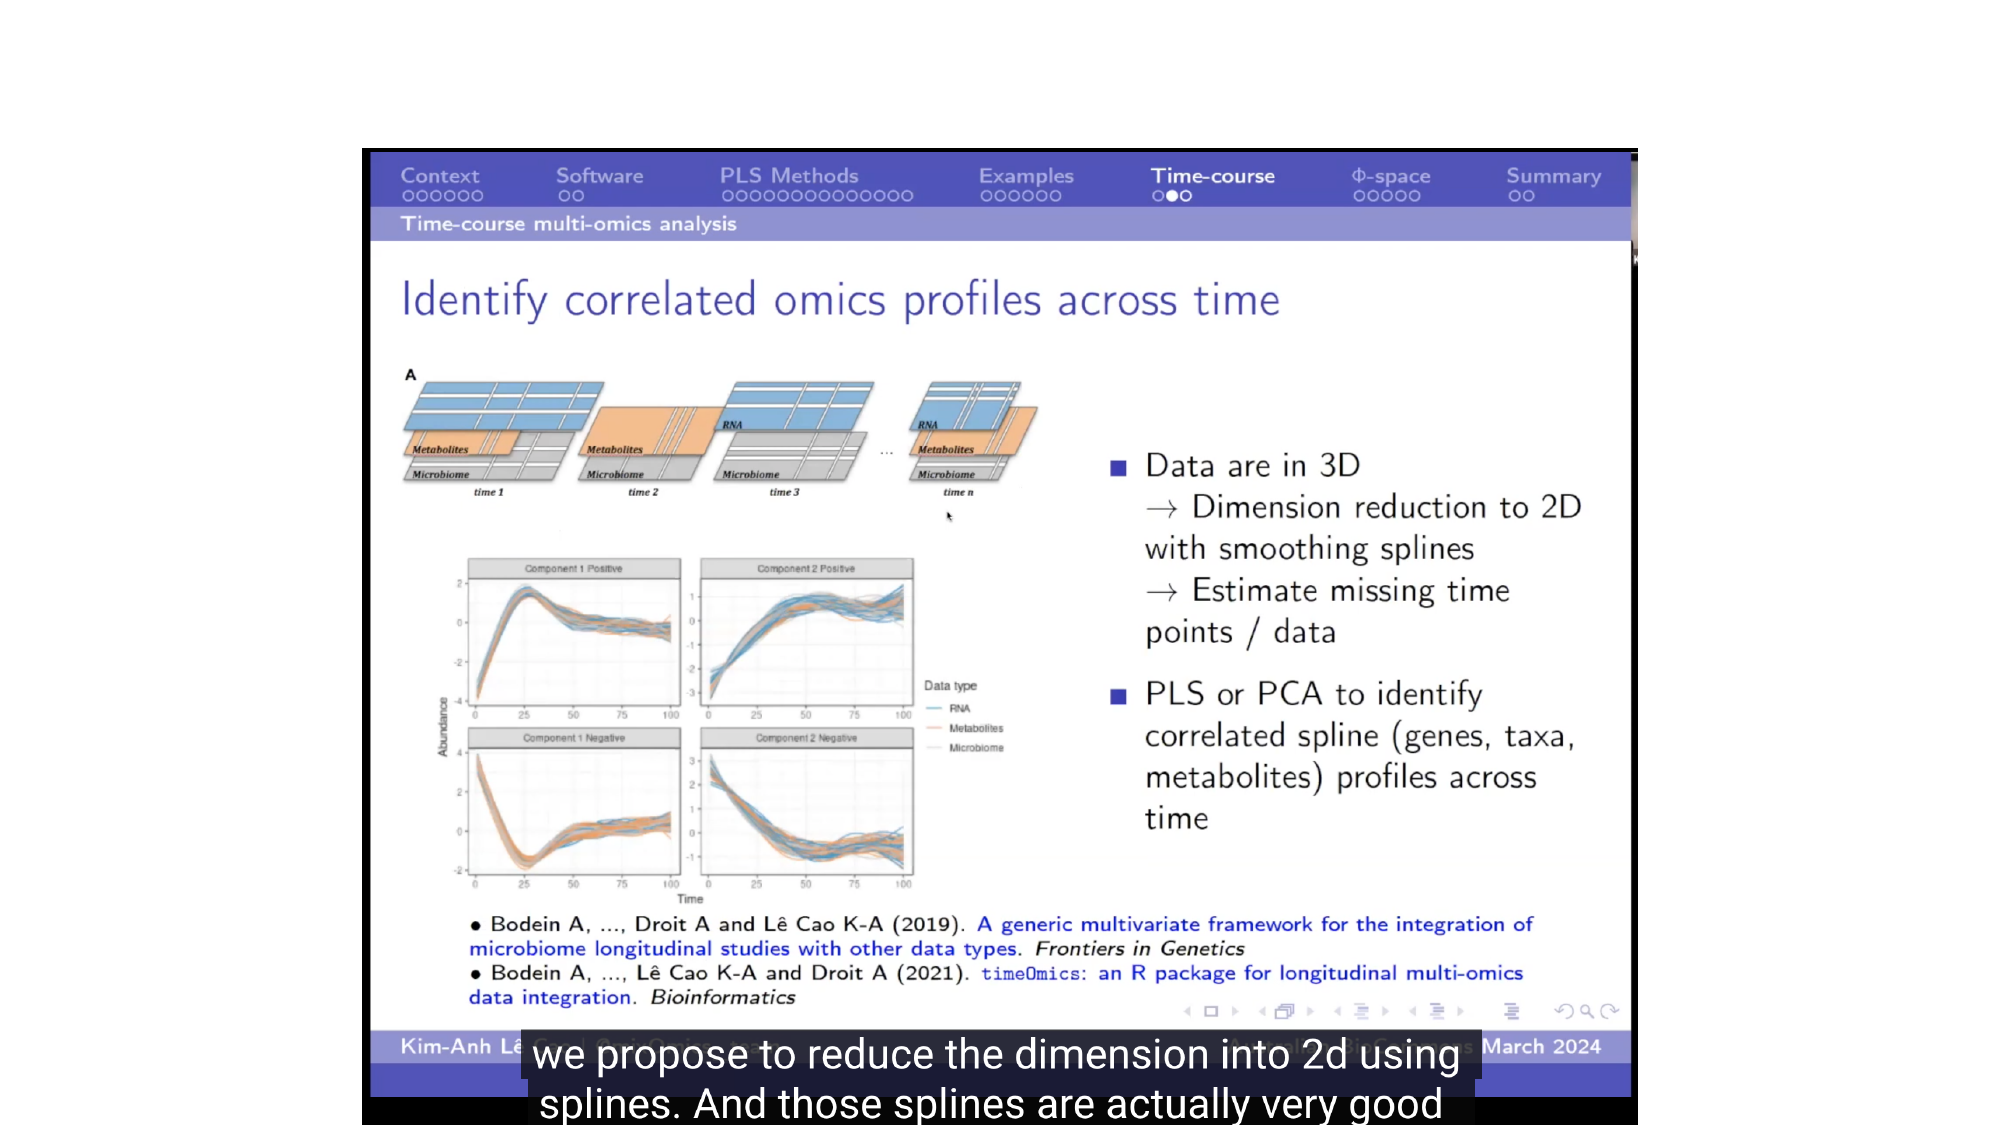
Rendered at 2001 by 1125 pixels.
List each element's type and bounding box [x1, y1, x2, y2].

picture [362, 148, 1638, 1125]
